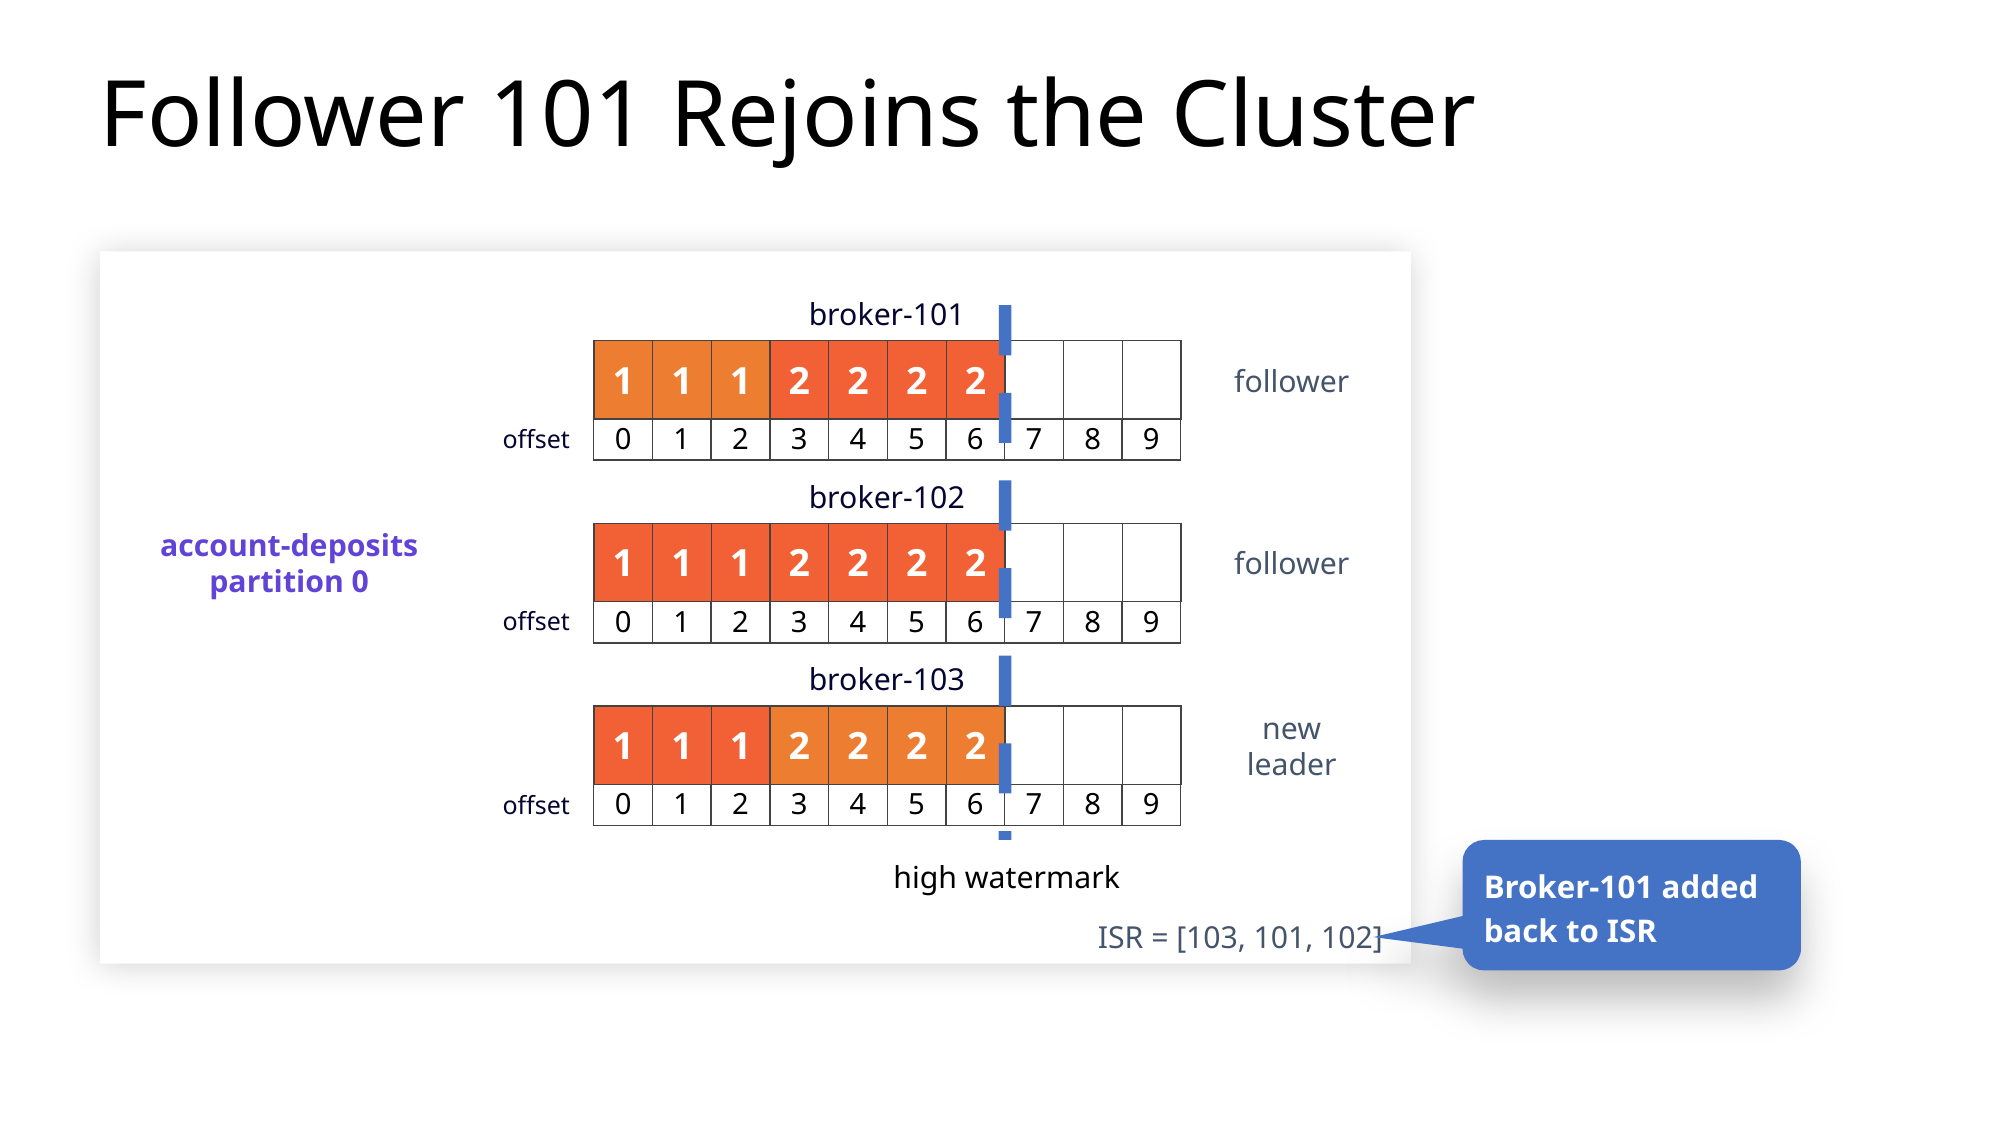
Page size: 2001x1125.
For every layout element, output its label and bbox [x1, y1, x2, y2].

table_header [771, 524, 828, 601]
table_header [1123, 524, 1180, 601]
table_header [653, 602, 710, 642]
table_header [771, 420, 828, 459]
table_header [771, 707, 828, 784]
text_box [99, 251, 1801, 971]
table_header [712, 785, 769, 825]
table_header [1064, 341, 1122, 418]
table_header [1006, 602, 1063, 642]
table_header [594, 785, 652, 825]
table_header [1006, 785, 1063, 825]
table_header [829, 785, 887, 825]
table_header [771, 341, 828, 418]
table_header [1123, 341, 1180, 418]
table_header [829, 420, 887, 459]
table_header [653, 707, 711, 784]
table_header [888, 785, 945, 825]
table_header [888, 602, 945, 642]
table_header [712, 341, 769, 418]
title [99, 57, 1801, 151]
table_header [1123, 602, 1180, 642]
table_header [653, 341, 711, 418]
table_header [947, 420, 1004, 459]
table_header [771, 785, 828, 825]
table_header [771, 602, 828, 642]
table_header [888, 420, 945, 459]
table_header [947, 785, 1004, 825]
table_header [947, 602, 1004, 642]
table_header [1064, 707, 1122, 784]
table_header [594, 602, 652, 642]
table_header [712, 707, 769, 784]
table_header [712, 420, 769, 459]
table_header [712, 602, 769, 642]
table_header [829, 707, 887, 784]
table_header [595, 524, 652, 601]
table_header [888, 341, 946, 418]
table_header [1006, 341, 1063, 418]
table_header [594, 420, 652, 459]
table_header [1123, 707, 1180, 784]
table_header [829, 602, 887, 642]
table_header [888, 707, 946, 784]
table_header [1123, 420, 1180, 459]
table_header [947, 341, 1004, 418]
table_header [1006, 524, 1063, 601]
table_header [595, 341, 652, 418]
table_header [947, 707, 1004, 784]
table_header [1006, 420, 1063, 459]
table_header [712, 524, 769, 601]
table_header [888, 524, 946, 601]
table_header [1006, 707, 1063, 784]
table_header [653, 785, 710, 825]
table_header [947, 524, 1004, 601]
table_header [653, 524, 711, 601]
table_header [1064, 602, 1121, 642]
table_header [1123, 785, 1180, 825]
table_header [829, 524, 887, 601]
table_header [1064, 785, 1121, 825]
table_header [829, 341, 887, 418]
table_header [653, 420, 710, 459]
table_header [1064, 420, 1121, 459]
table_header [595, 707, 652, 784]
table_header [1064, 524, 1122, 601]
